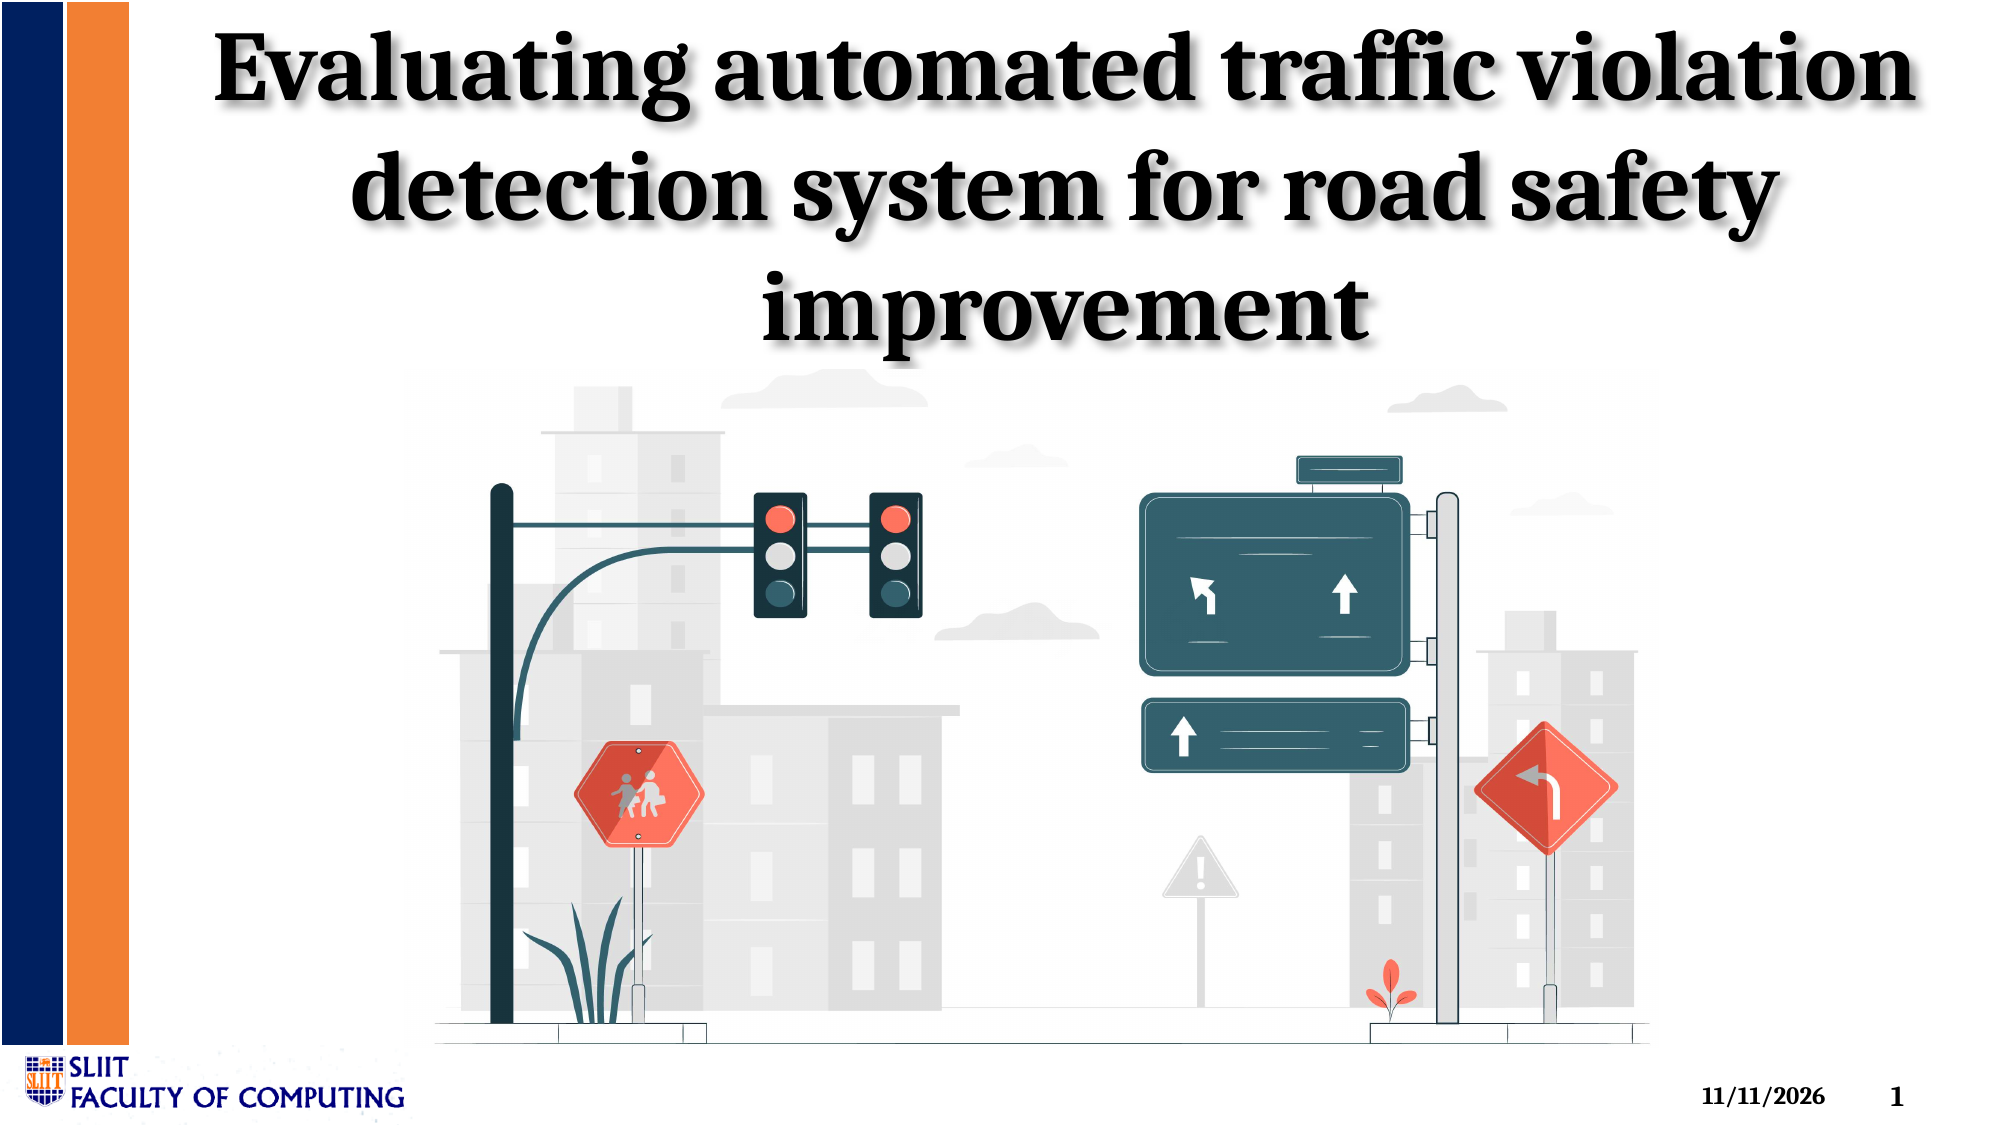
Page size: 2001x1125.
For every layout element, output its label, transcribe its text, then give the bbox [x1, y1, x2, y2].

picture [0, 369, 1659, 1125]
title Evaluating automated traffic violation detection system for road safety improvement [165, 43, 1966, 438]
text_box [0, 0, 131, 1048]
